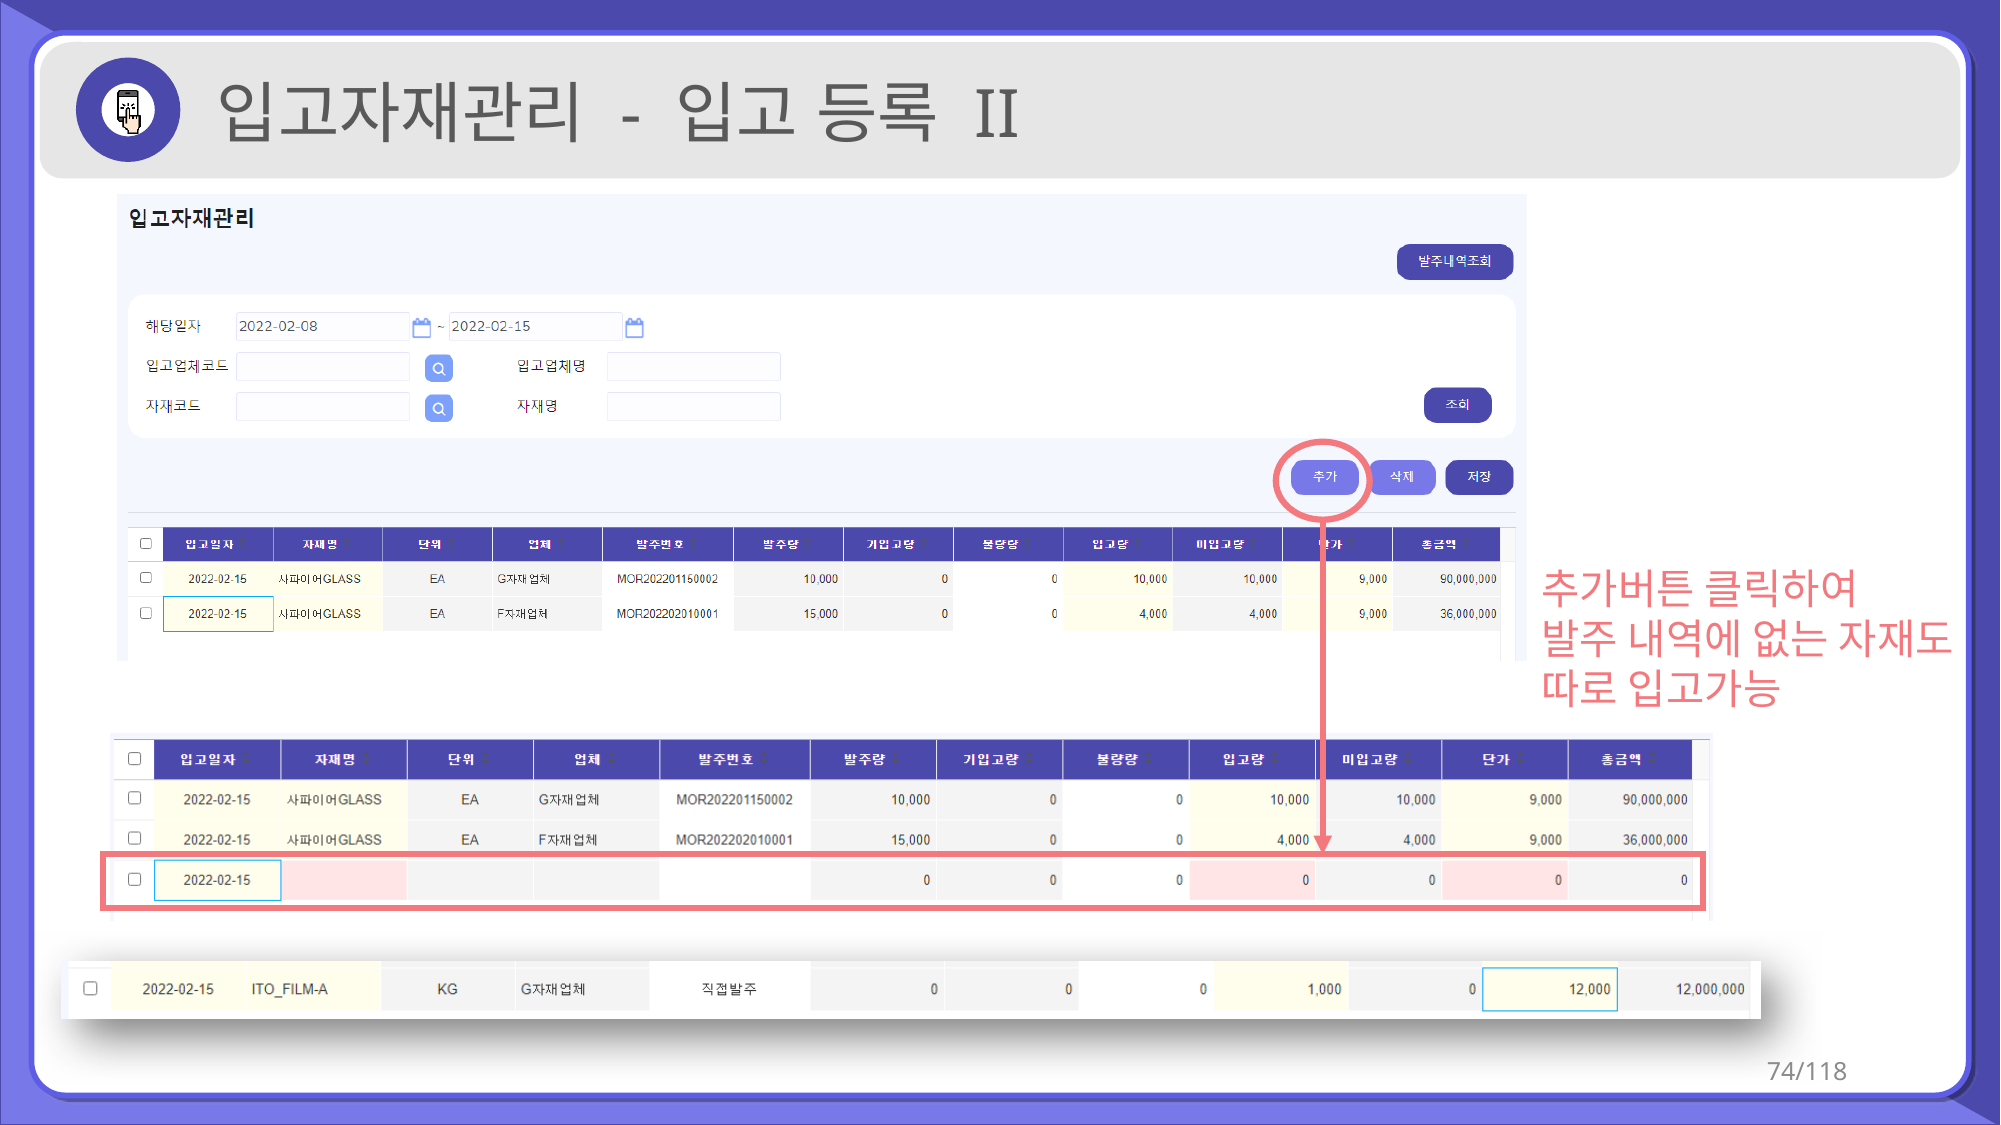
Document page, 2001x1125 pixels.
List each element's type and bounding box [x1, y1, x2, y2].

picture [117, 194, 1527, 661]
picture [102, 88, 155, 135]
picture [110, 733, 1713, 921]
text_box [0, 0, 2000, 1125]
picture [61, 961, 1761, 1019]
